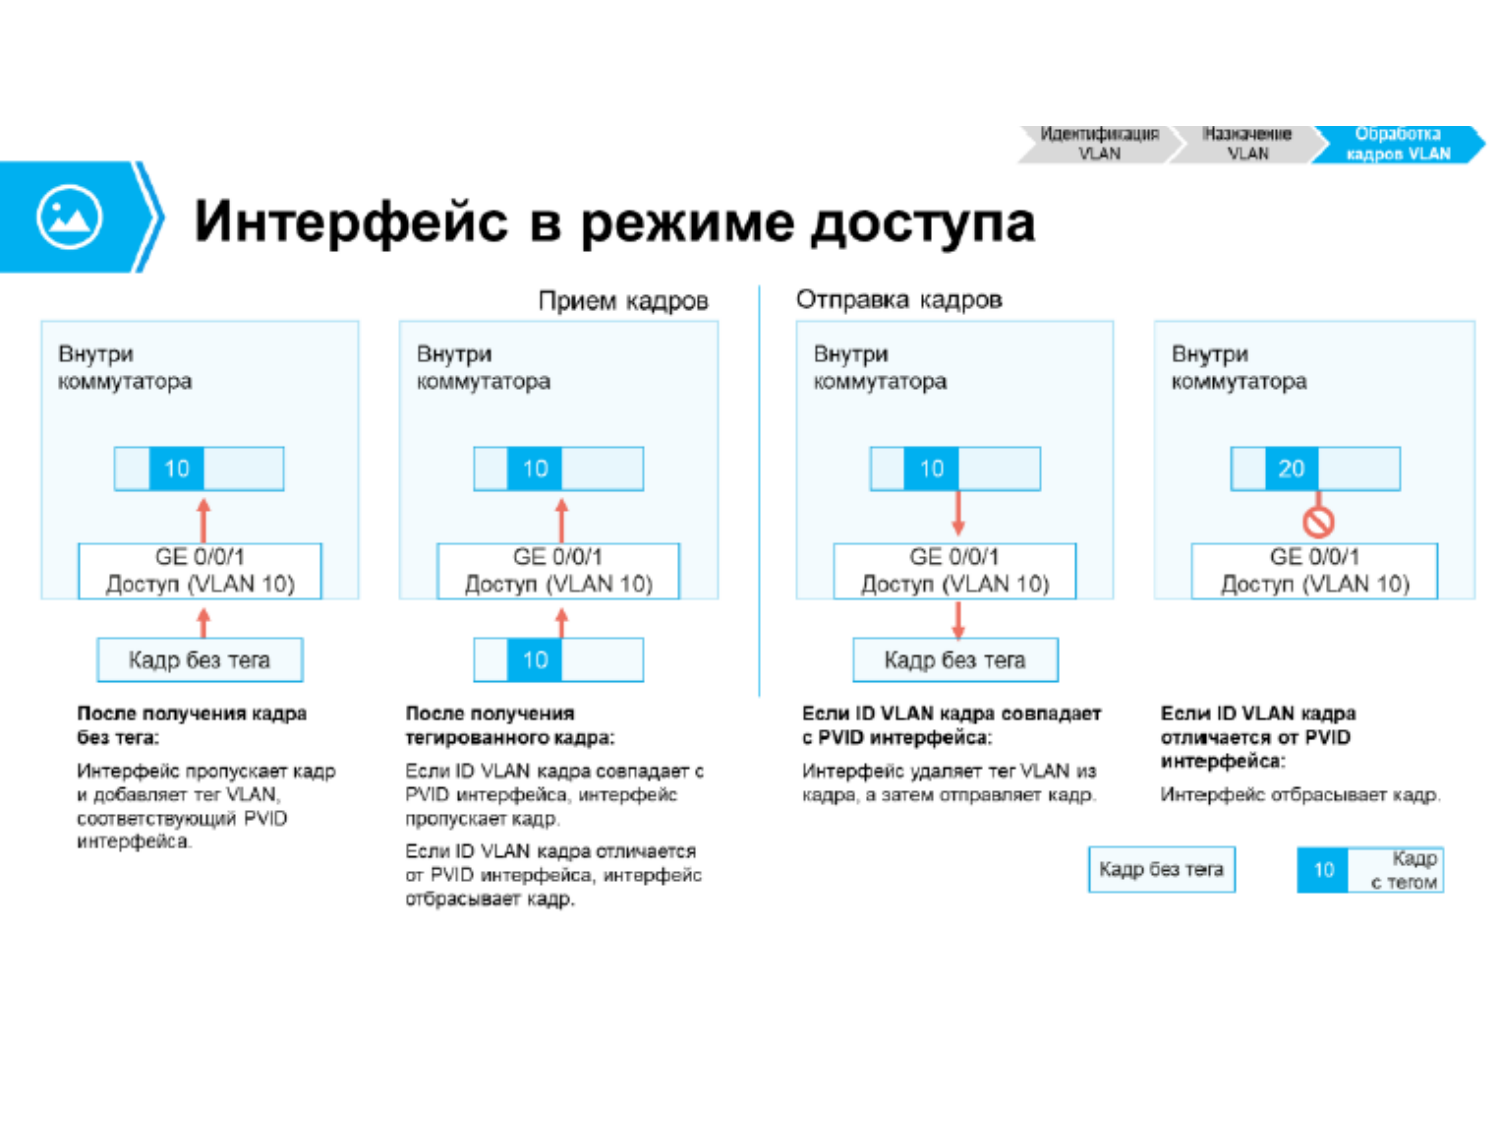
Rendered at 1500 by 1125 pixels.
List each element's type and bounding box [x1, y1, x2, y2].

list [0, 126, 1500, 933]
